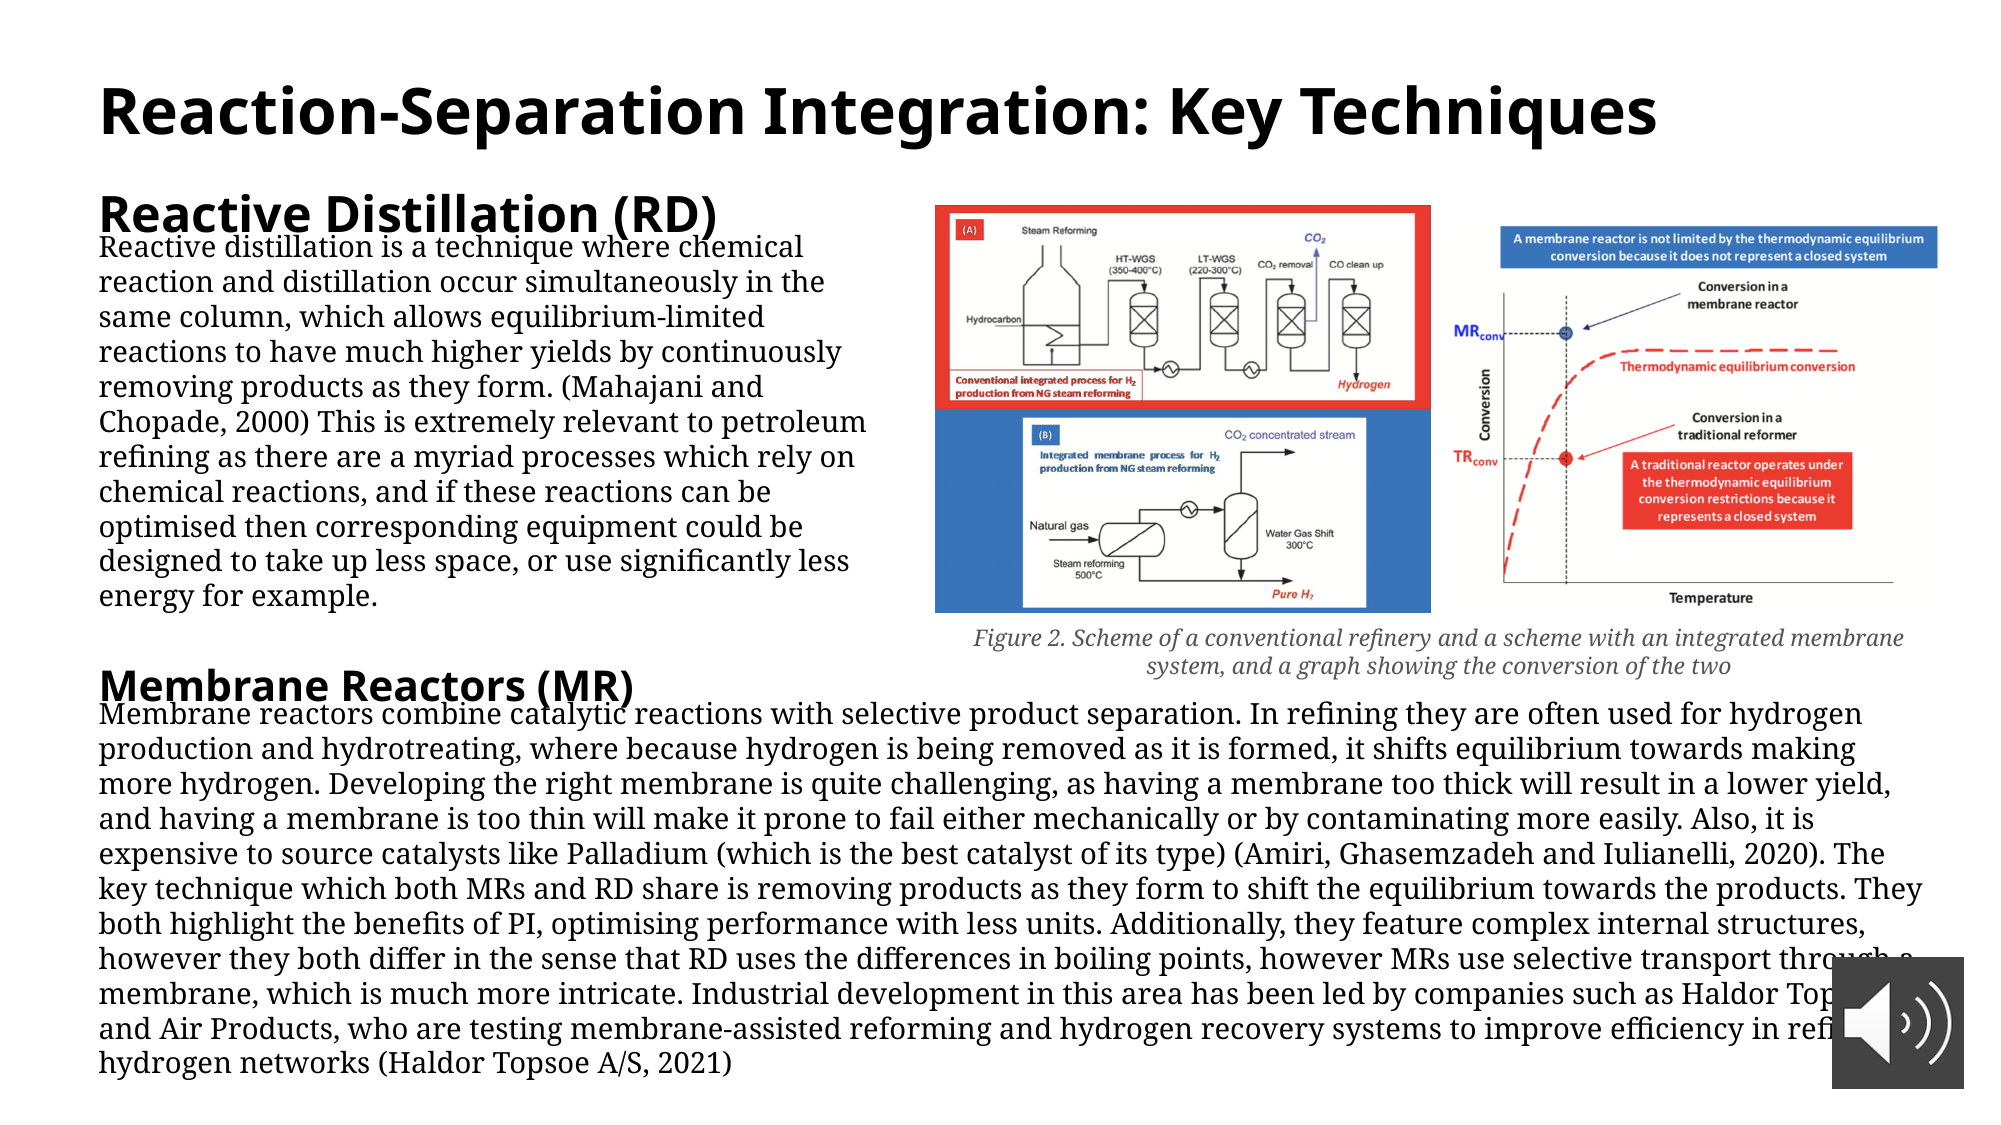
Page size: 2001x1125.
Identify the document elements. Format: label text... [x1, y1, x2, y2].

picture [935, 204, 1431, 614]
text_box Figure 2. Scheme of a conventional refinery and a scheme with an integrated membrane system, and a graph showing the conversion of the two [938, 616, 1940, 687]
title Reaction-Separation Integration: Key Techniques [83, 52, 1834, 175]
picture [1830, 955, 1966, 1091]
text_box Membrane reactors combine catalytic reactions with selective product separation. In refining they are often used for hydrogen production and hydrotreating, where because hydrogen is being removed as it is formed, it shifts equilibrium towards making more hydrogen. Developing the right membrane is quite challenging, as having a membrane too thick will result in a lower yield, and having a membrane is too thin will make it prone to fail either mechanically or by contaminating more easily. Also, it is expensive to source catalysts like Palladium (which is the best catalyst of its type) (Amiri, Ghasemzadeh and Iulianelli, 2020). The key technique which both MRs and RD share is removing products as they form to shift the equilibrium towards the products. They both highlight the benefits of PI, optimising performance with less units. Additionally, they feature complex internal structures, however they both differ in the sense that RD uses the differences in boiling points, however MRs use selective transport through a membrane, which is much more intricate. Industrial development in this area has been led by companies such as Haldor Topsoe and Air Products, who are testing membrane-assisted reforming and hydrogen recovery systems to improve efficiency in refinery hydrogen networks (Haldor Topsoe A/S, 2021) [83, 687, 1949, 1123]
text_box Membrane Reactors (MR) [83, 646, 740, 730]
list Reactive distillation is a technique where chemical reaction and distillation occur simultaneously in the same column, which allows equilibrium-limited reactions to have much higher yields by continuously removing products as they form. (Mahajani and Chopade, 2000) This is extremely relevant to petroleum refining as there are a myriad processes which rely on chemical reactions, and if these reactions can be optimised then corresponding equipment could be designed to take up less space, or use significantly less energy for example. [83, 94, 897, 687]
picture [1443, 204, 1950, 614]
text_box Reactive Distillation (RD) [83, 174, 740, 258]
